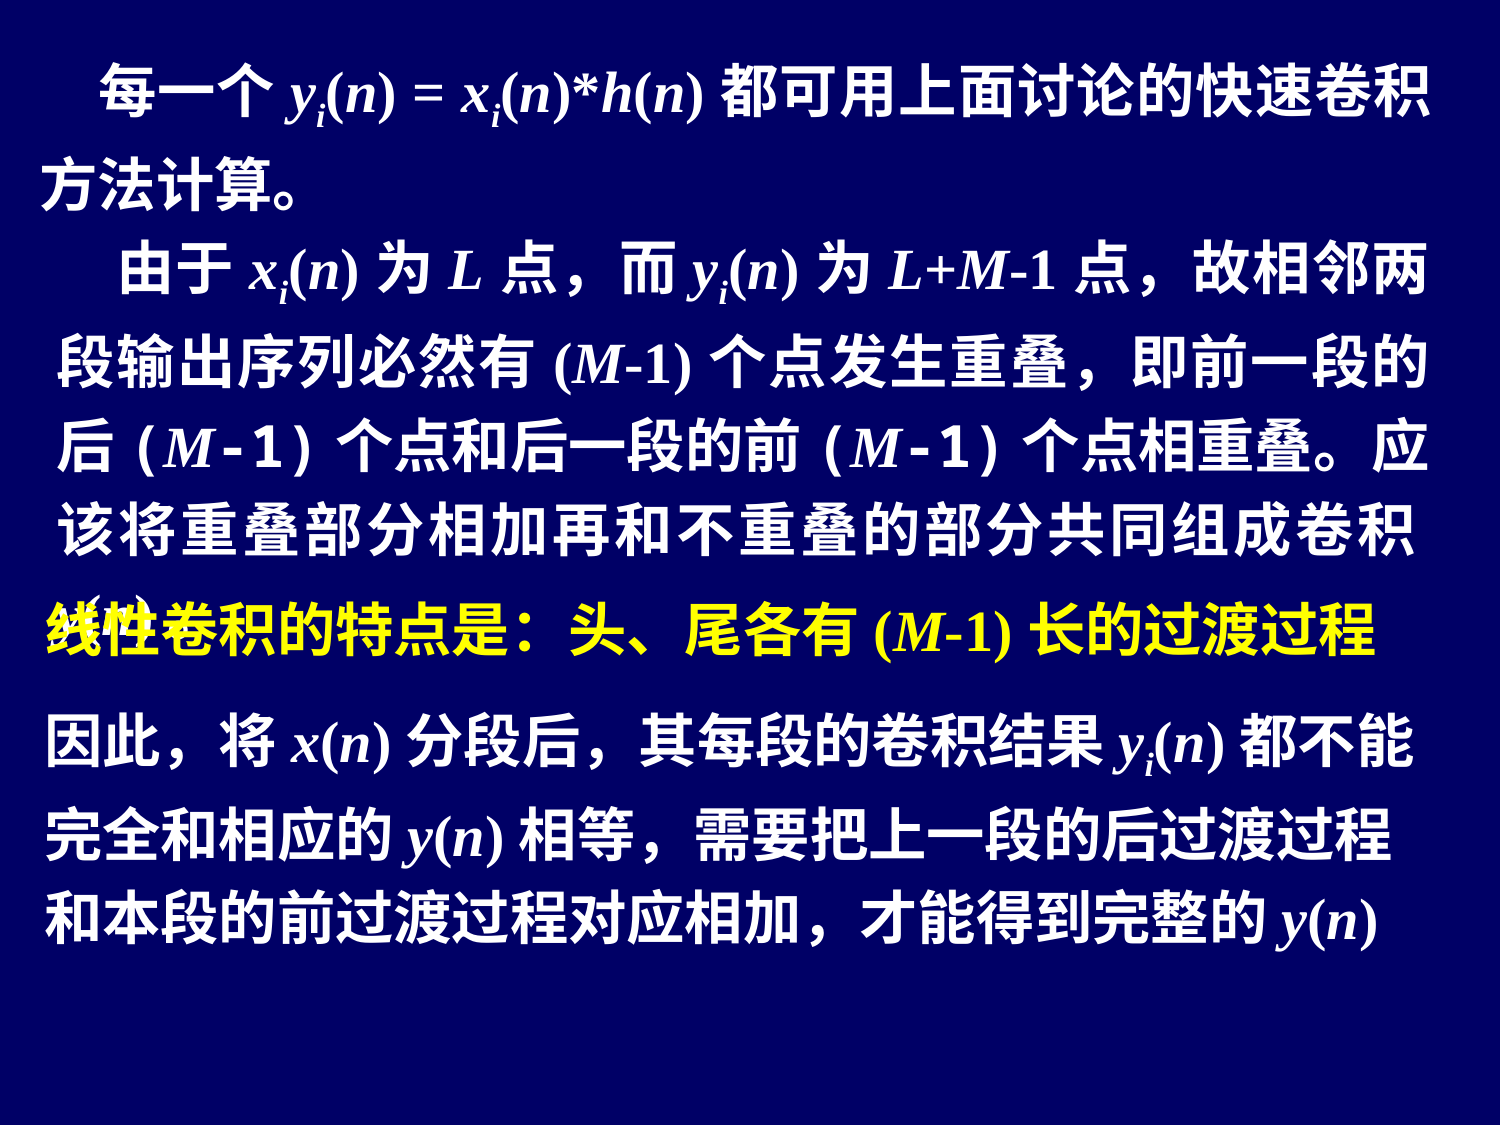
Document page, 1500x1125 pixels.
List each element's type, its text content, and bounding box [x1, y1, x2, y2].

text_box 每一个yi(n) = xi(n)*h(n)都可用上面讨论的快速卷积方法计算。 [24, 30, 1447, 226]
text_box 因此，将x(n)分段后，其每段的卷积结果yi(n)都不能完全和相应的y(n)相等，需要把上一段的后过渡过程和本段的前过渡过程对应相加，才能得到完整的y(n) [29, 680, 1459, 959]
text_box 由于xi(n)为L点，而yi(n)为L+M-1点，故相邻两段输出序列必然有(M-1)个点发生重叠，即前一段的后(M-1)个点和后一段的前(M-1)个点相重叠。应该将重叠部分相加再和不重叠的部分共同组成卷积y(n)。 [41, 207, 1445, 586]
text_box 线性卷积的特点是：头、尾各有(M-1)长的过渡过程 [29, 586, 1477, 671]
